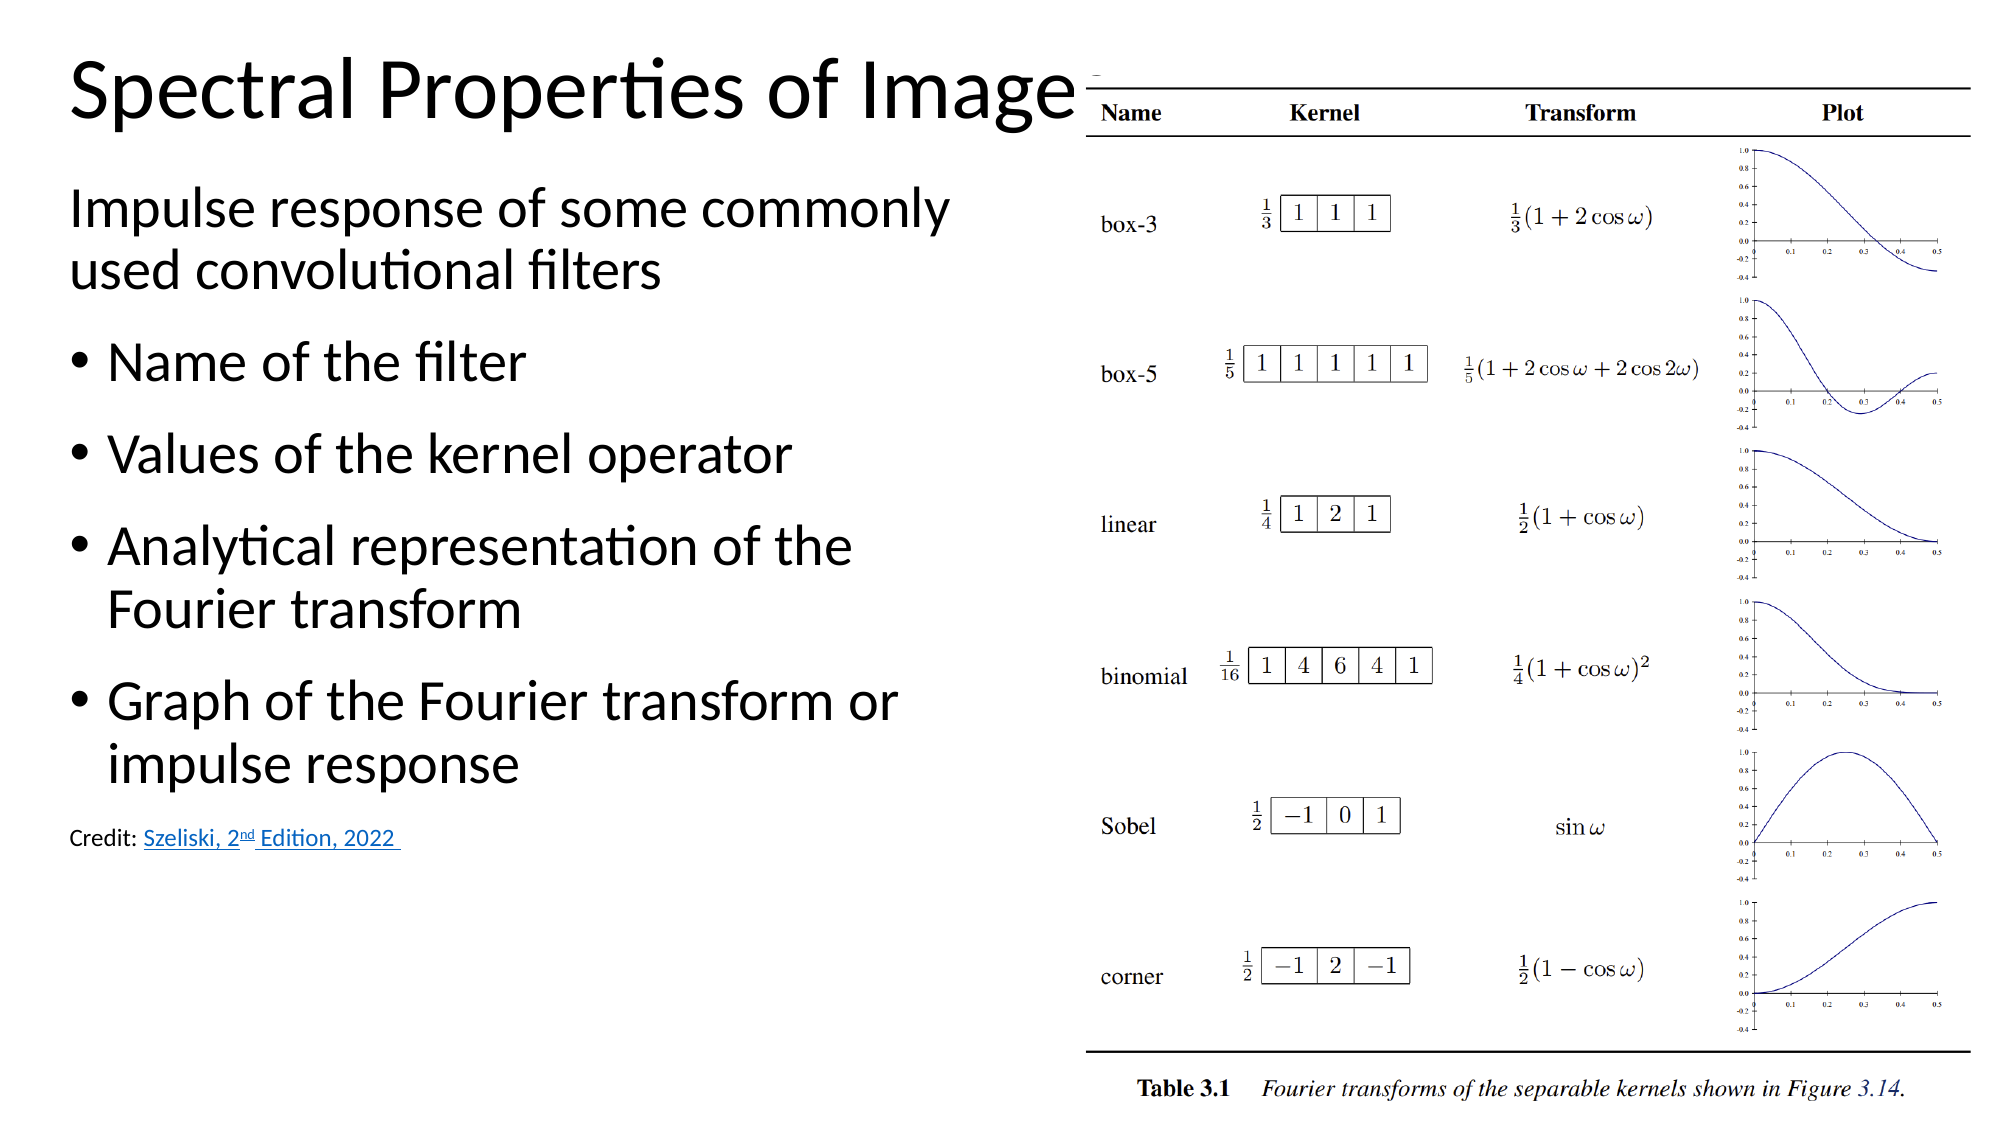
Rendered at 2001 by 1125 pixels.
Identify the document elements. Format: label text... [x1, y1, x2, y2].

title Spectral Properties of Images [54, 34, 1966, 146]
picture [1074, 76, 1982, 1112]
list Impulse response of some commonly used convolutional filters Name of the filter Values of the kernel operator Analytical representation of the Fourier transform Graph of the Fourier transform or impulse response Credit: Szeliski, 2nd Edition, 2022 [54, 169, 990, 1064]
